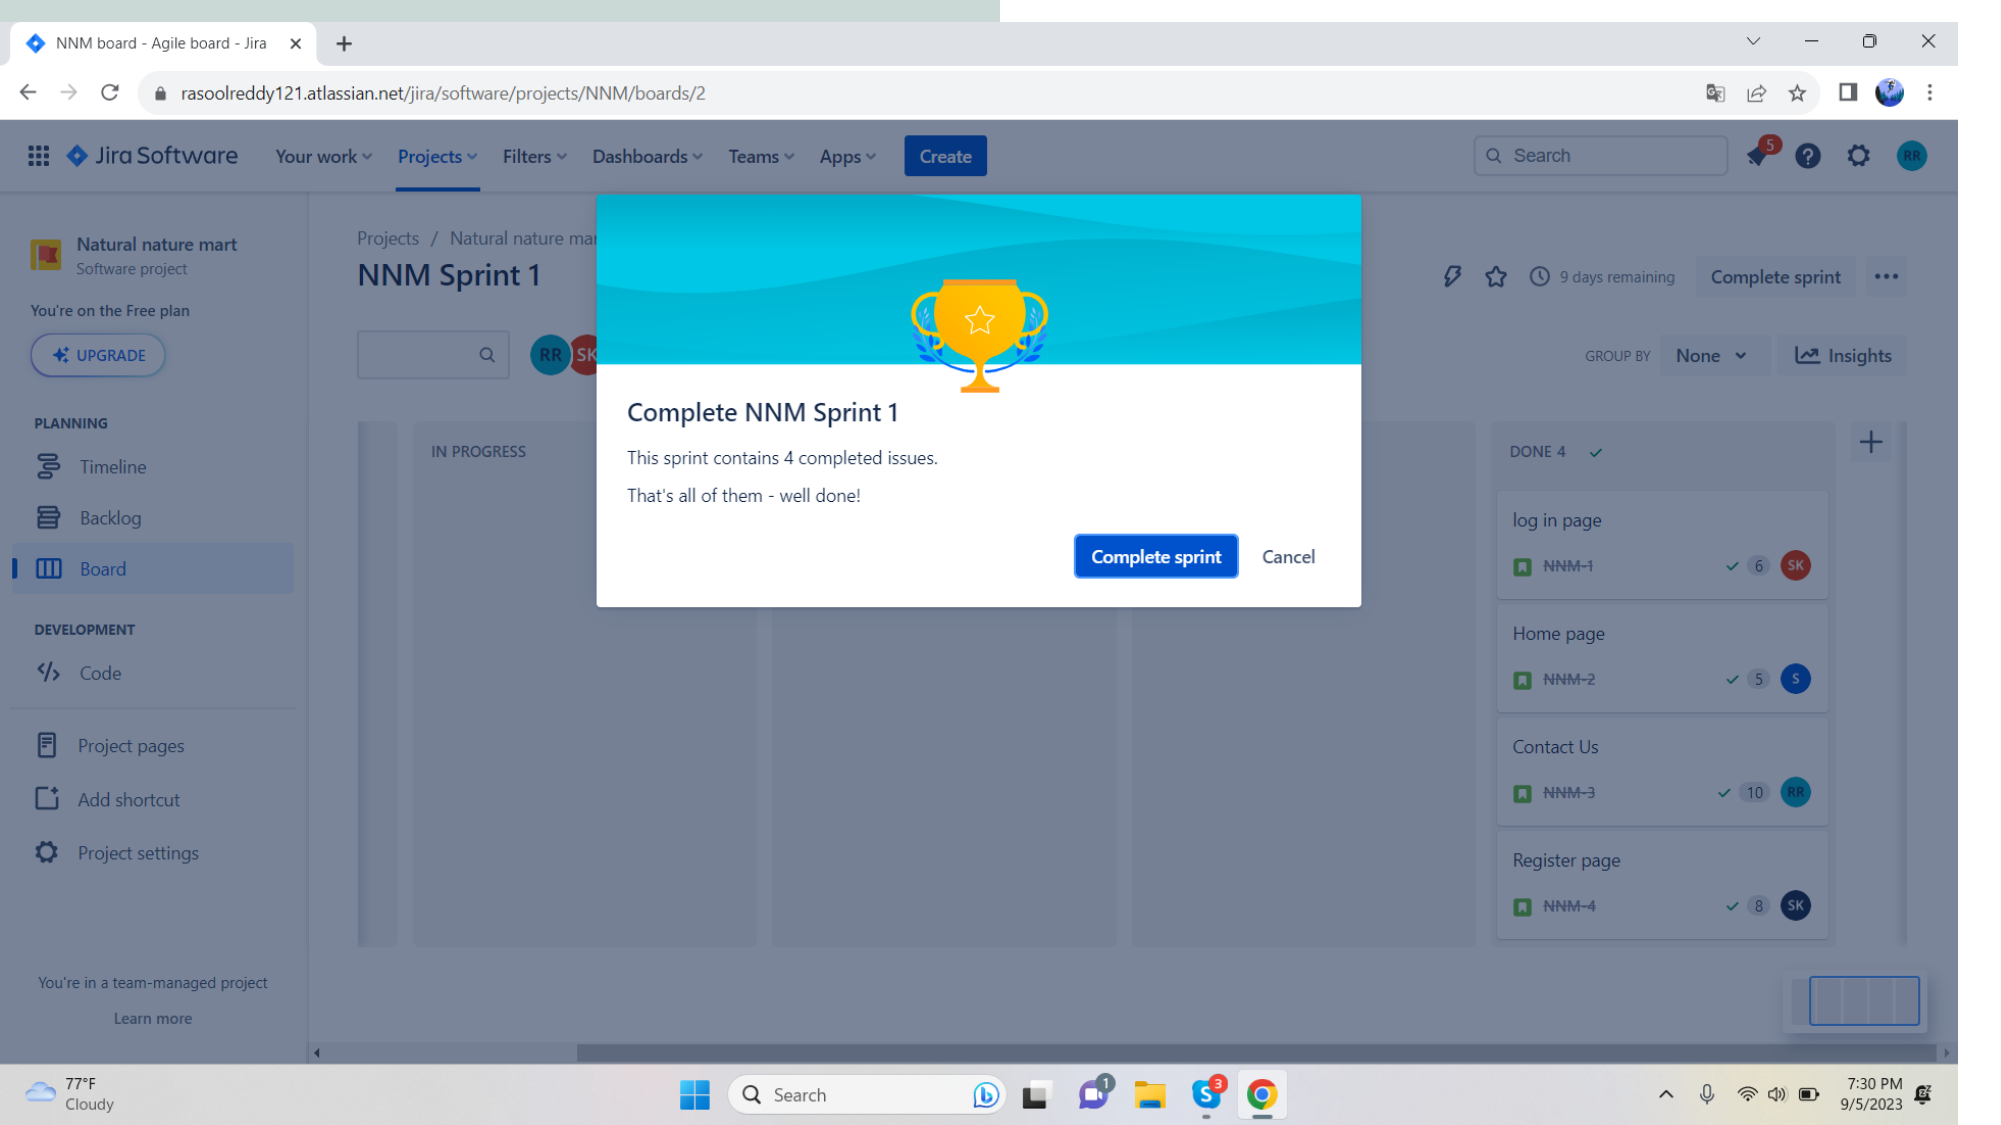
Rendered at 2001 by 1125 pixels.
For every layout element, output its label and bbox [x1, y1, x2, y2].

list [0, 22, 1958, 1125]
